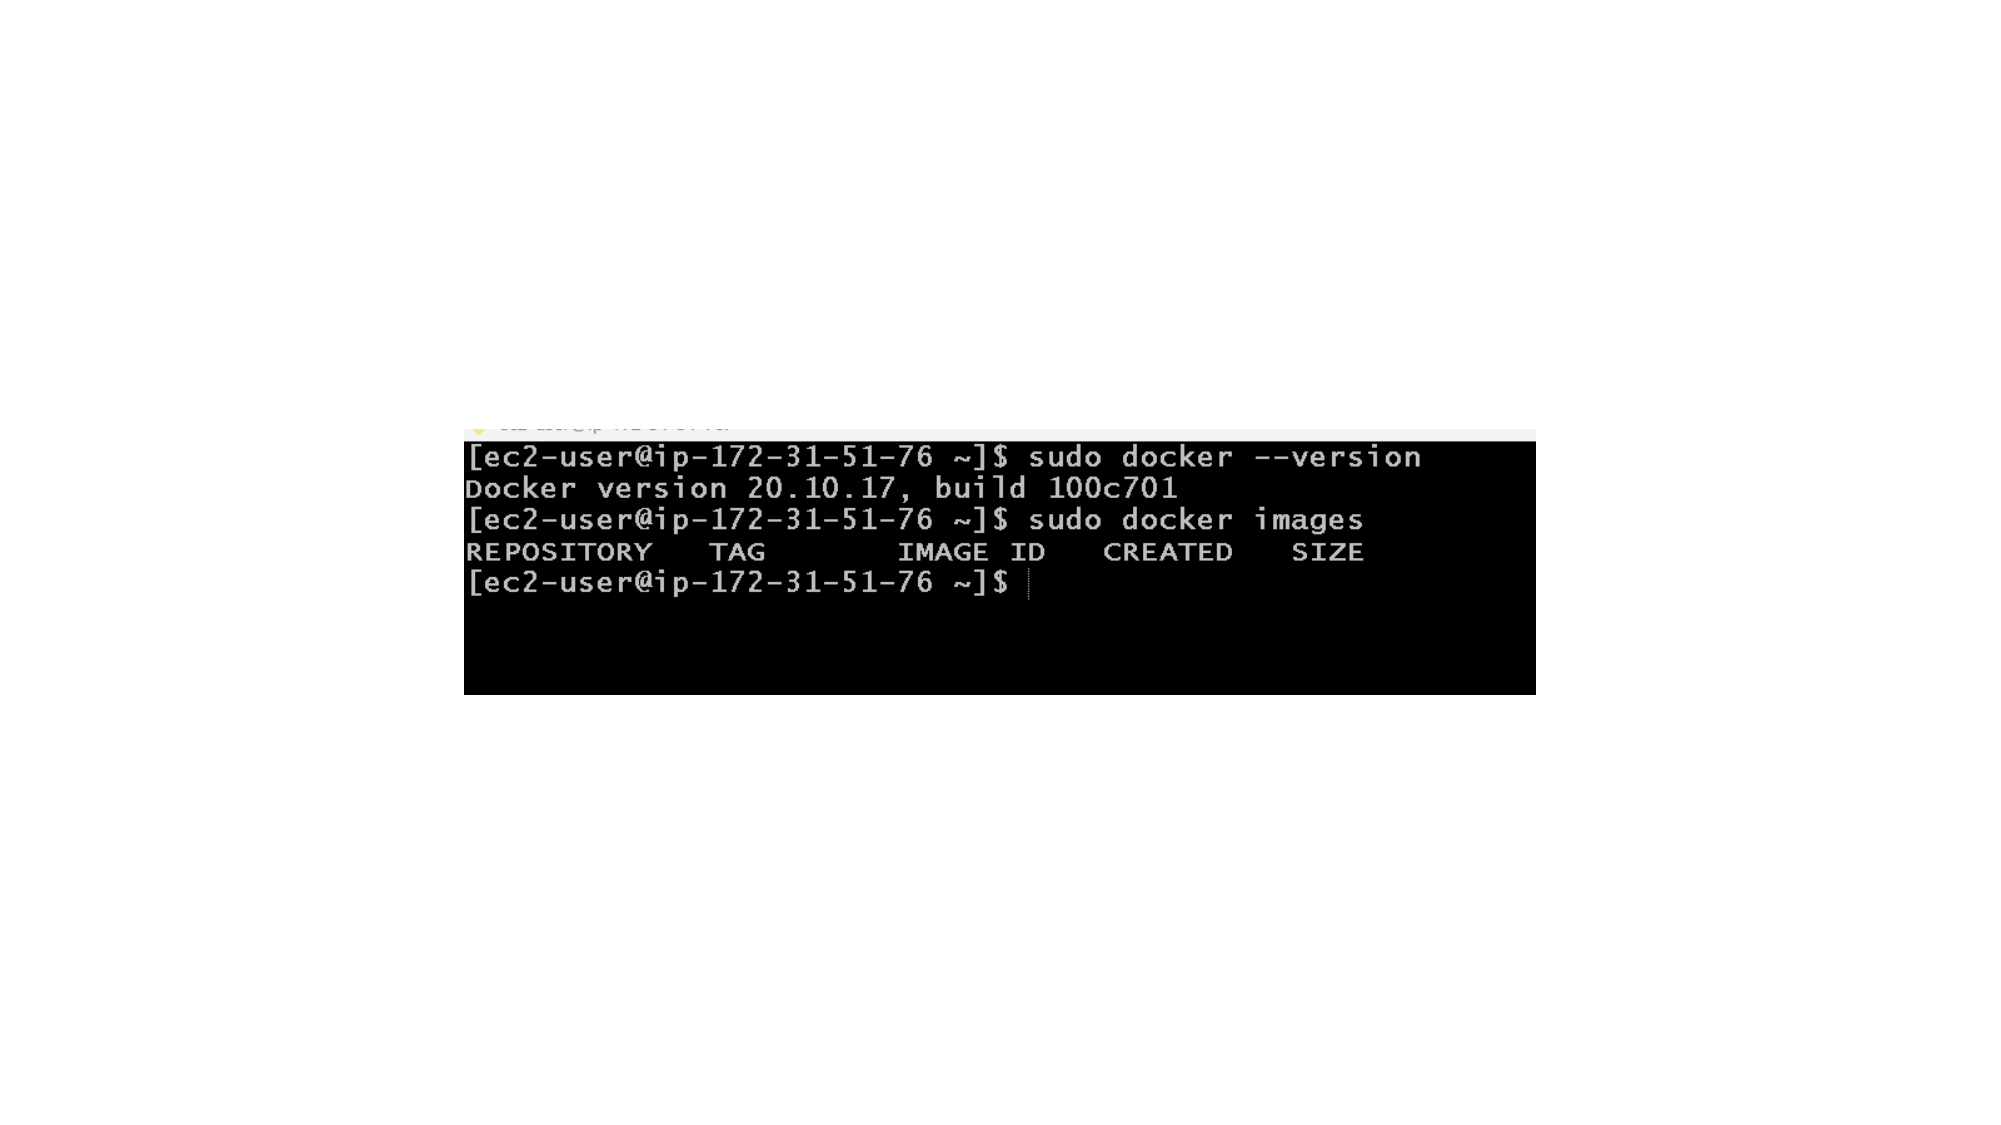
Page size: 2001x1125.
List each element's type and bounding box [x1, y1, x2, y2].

picture [464, 429, 1536, 695]
